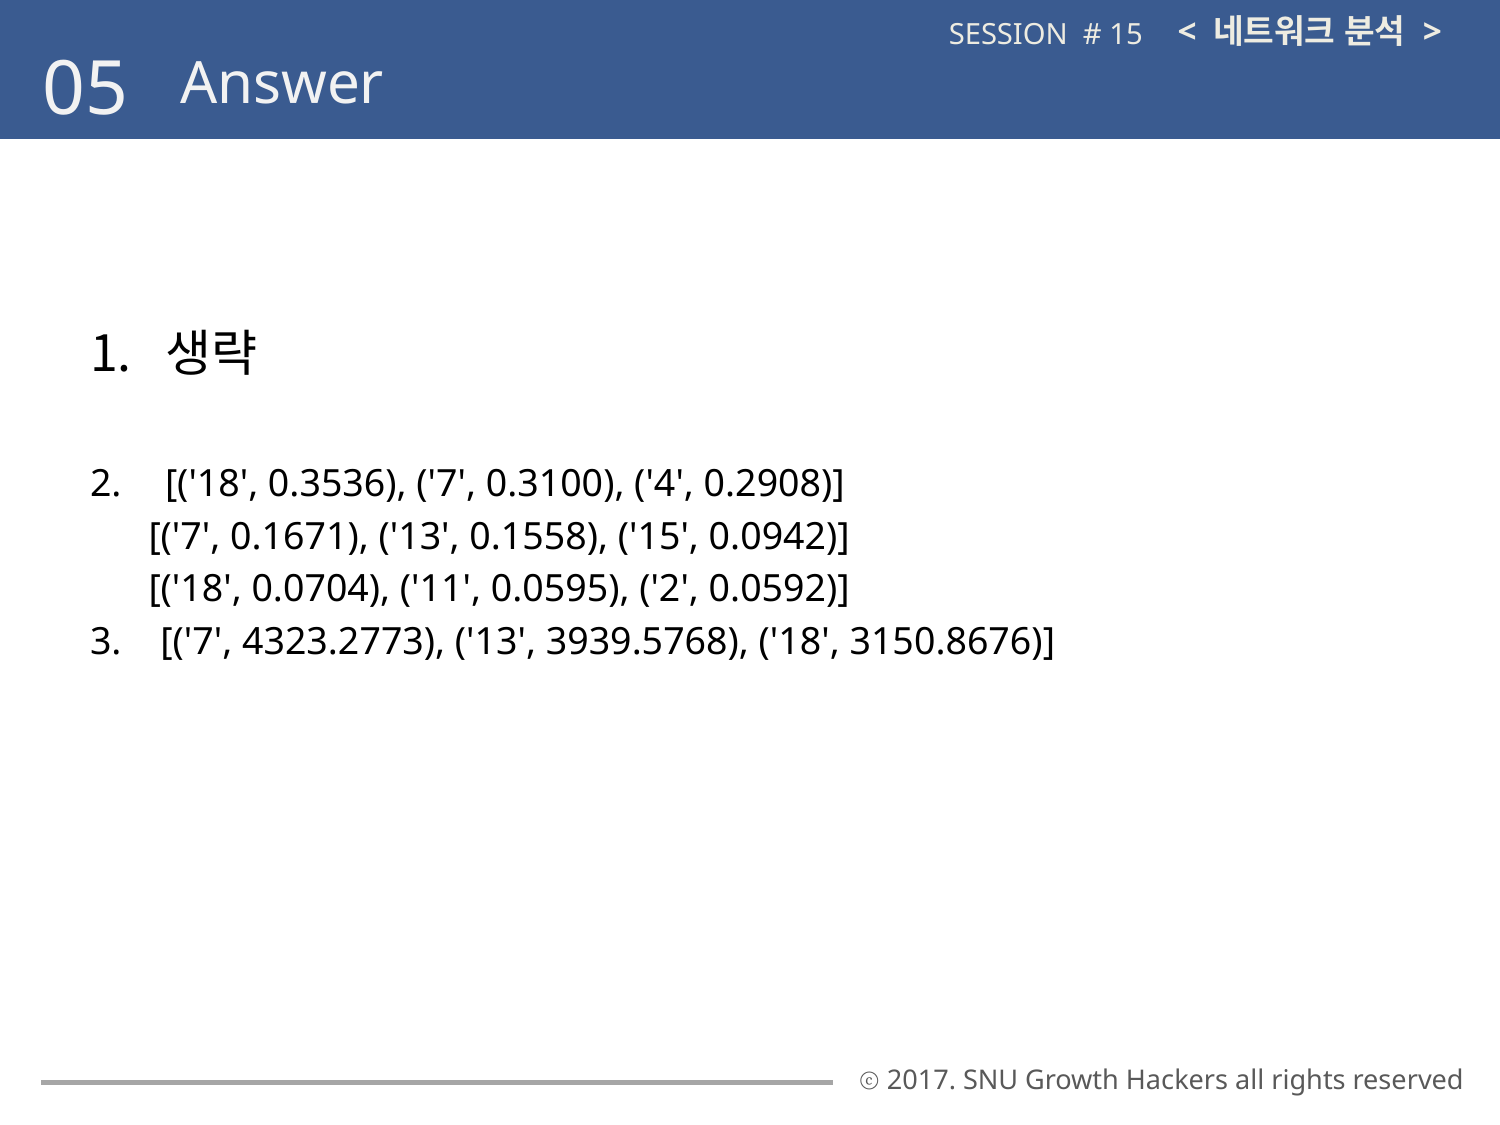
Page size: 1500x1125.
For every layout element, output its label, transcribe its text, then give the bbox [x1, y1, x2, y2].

text_box SESSION # 15 [934, 7, 1166, 58]
text_box < 네트워크 분석 > [1162, 2, 1457, 58]
text_box 05 [27, 32, 144, 138]
text_box ⓒ 2017. SNU Growth Hackers all rights reserved [844, 1055, 1495, 1103]
list 생략 [('18', 0.3536), ('7', 0.3100), ('4', 0.2908)] [('7', 0.1671), ('13', 0.1558), ('15', 0.0942)] [('18', 0.0704), ('11', 0.0595), ('2', 0.0592)] 3. [('7', 4323.2773), ('13', 3939.5768), ('18', 3150.8676)] [75, 314, 1425, 1005]
text_box [0, 0, 1500, 139]
text_box Answer [165, 37, 399, 123]
